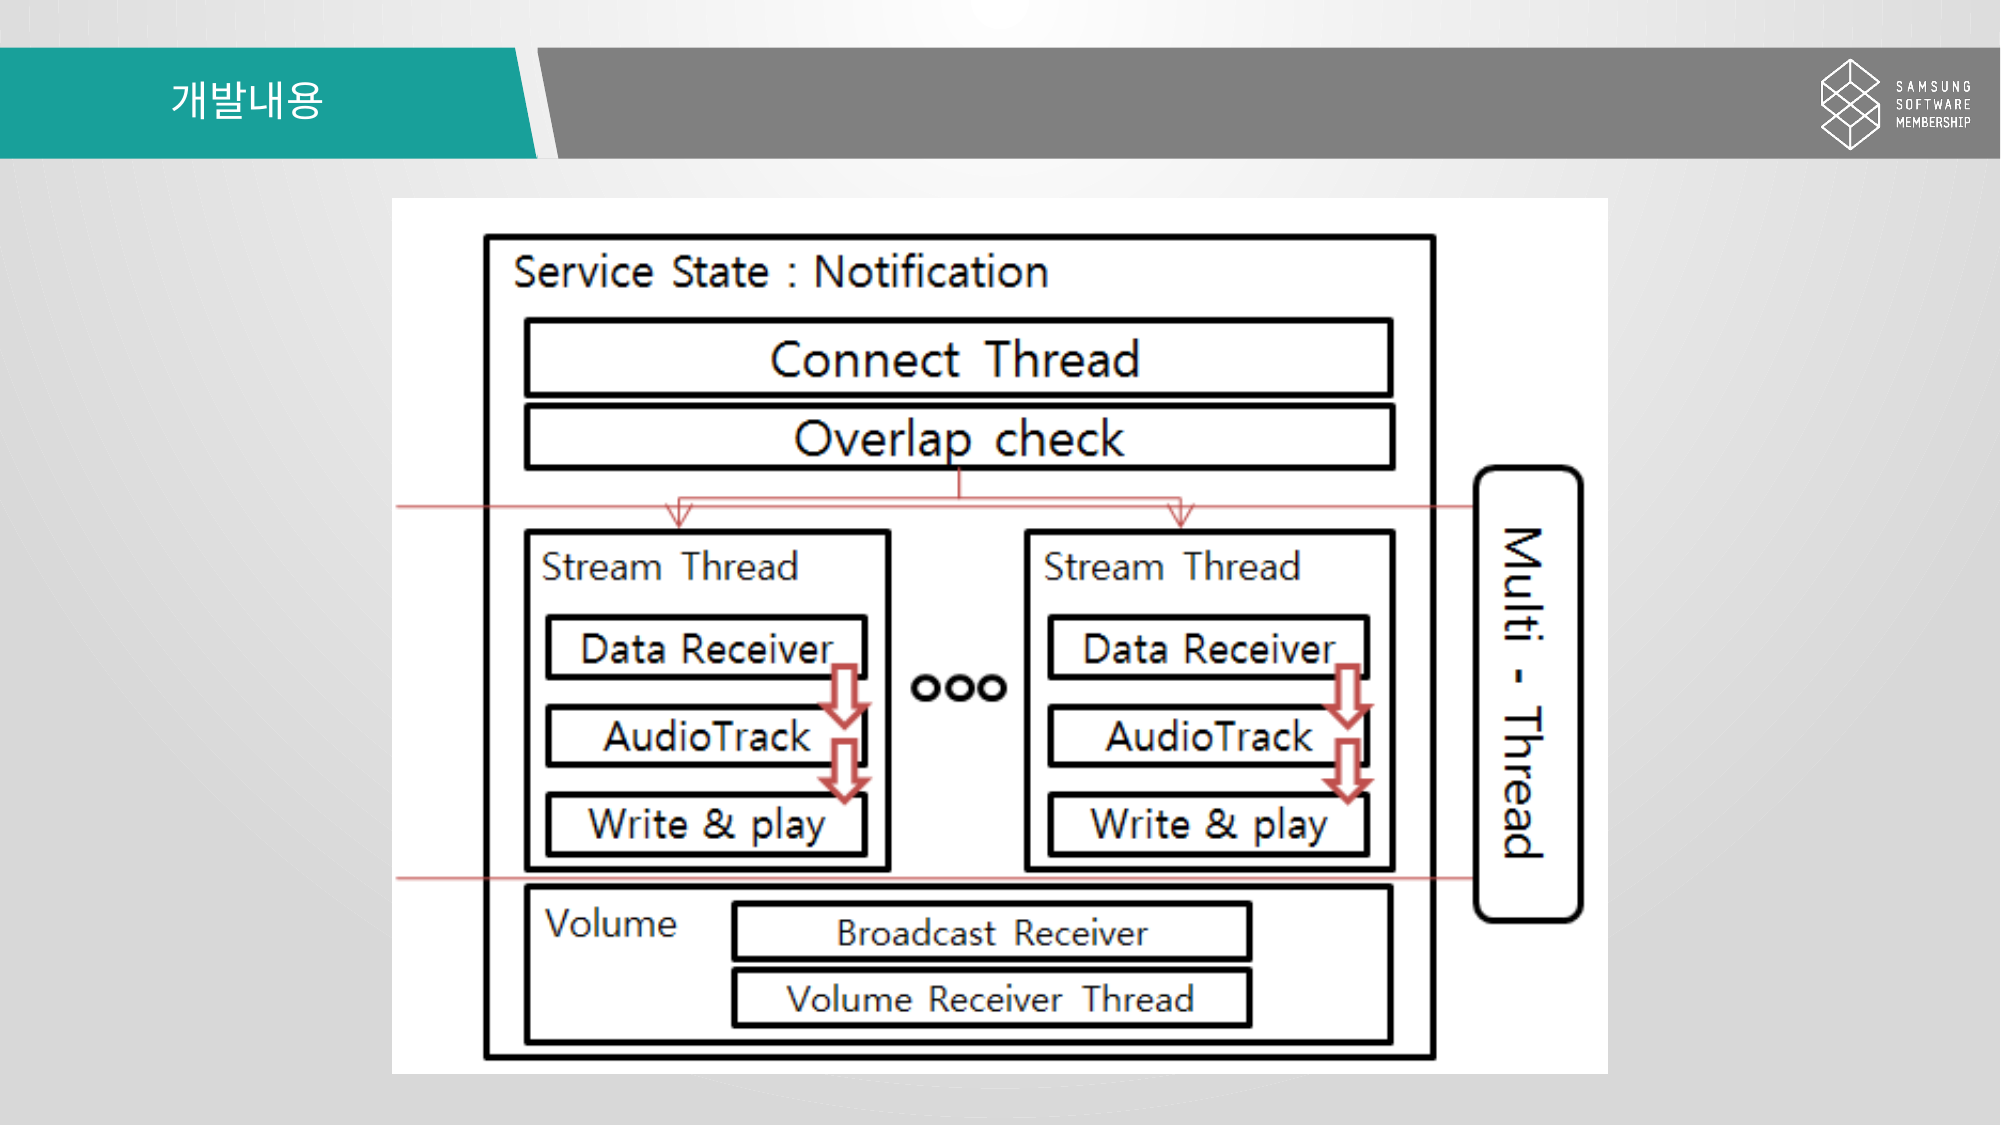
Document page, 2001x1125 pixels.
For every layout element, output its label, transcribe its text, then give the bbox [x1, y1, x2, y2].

picture [1801, 52, 1993, 158]
title 개발내용 [0, 47, 496, 159]
picture [392, 198, 1608, 1074]
